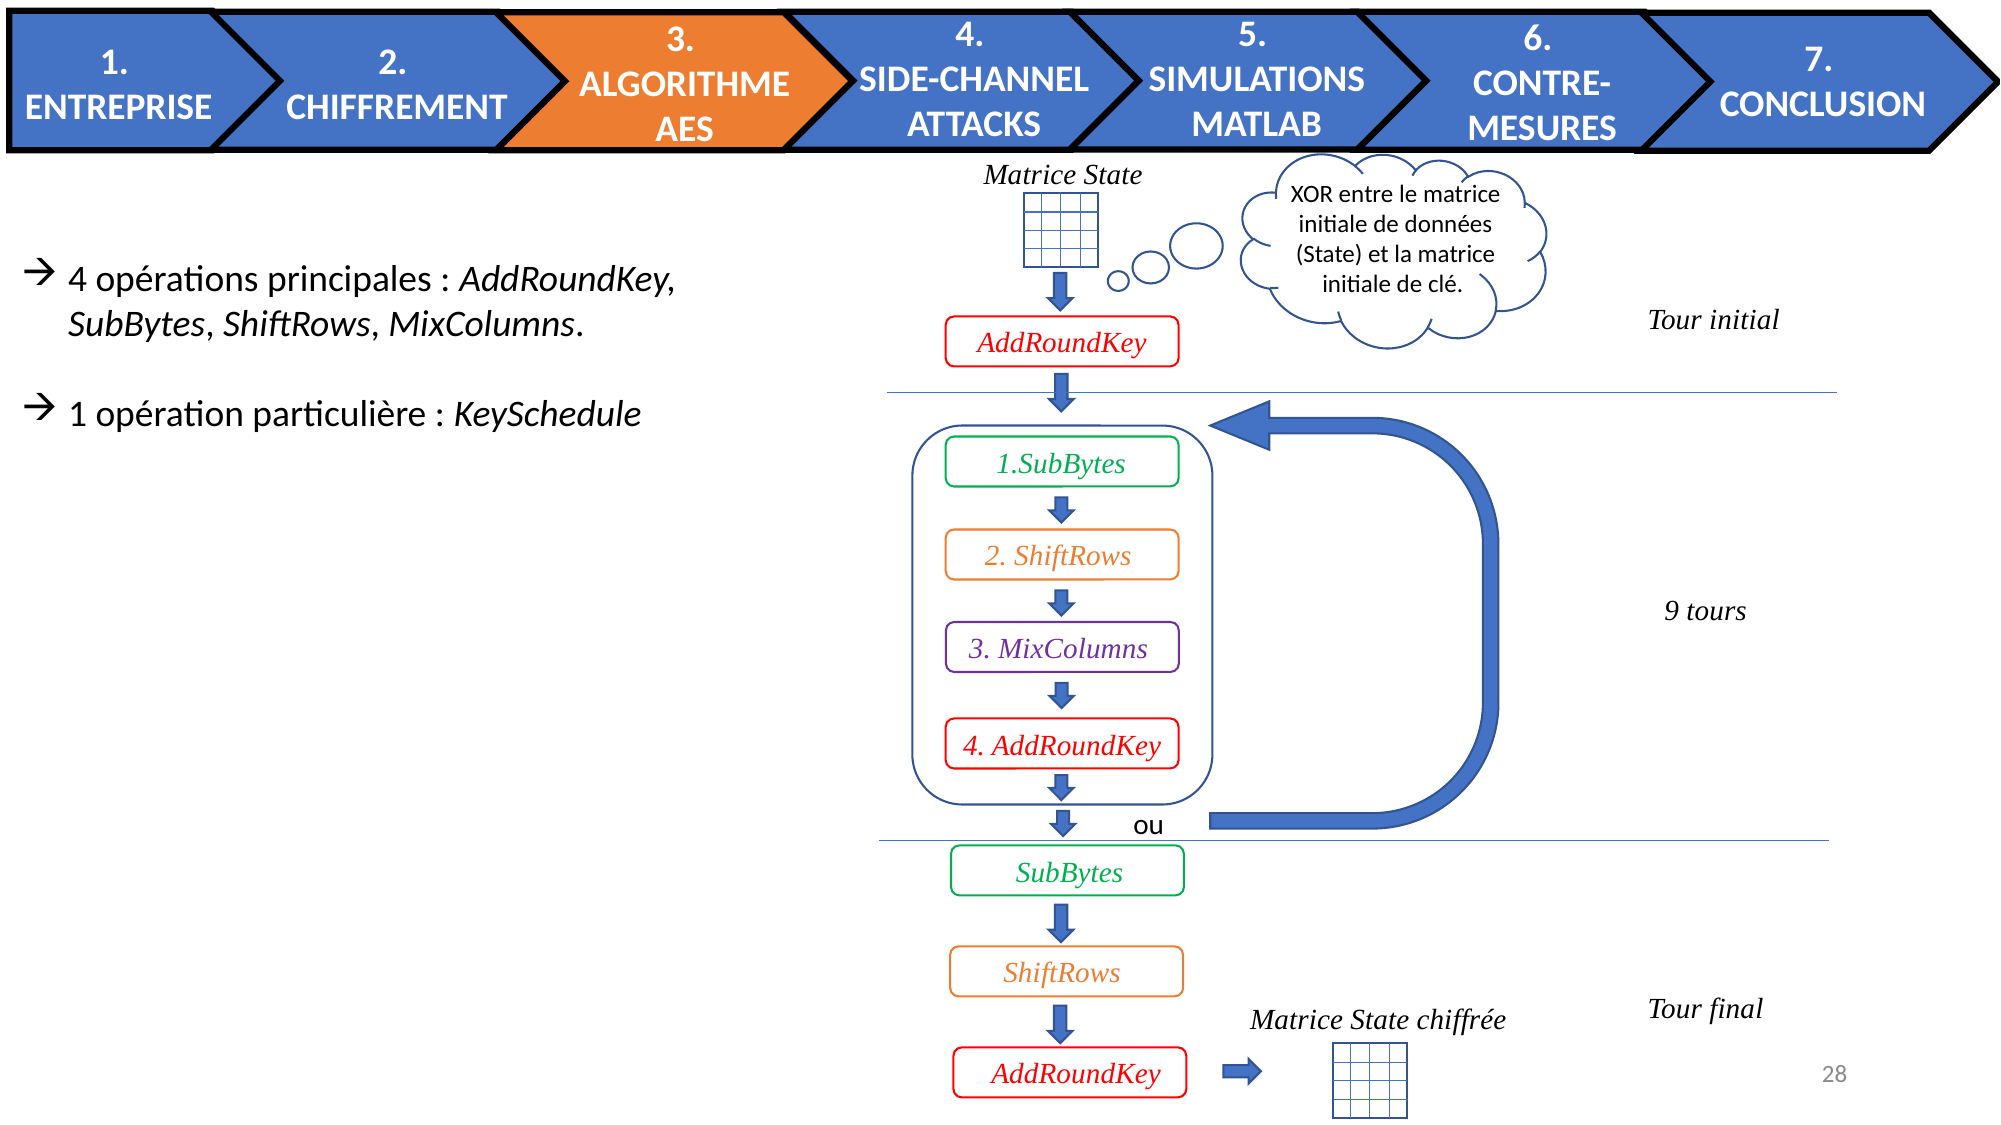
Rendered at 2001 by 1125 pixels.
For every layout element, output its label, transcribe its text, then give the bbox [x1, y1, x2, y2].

text_box [911, 424, 1214, 806]
text_box [1046, 903, 1076, 944]
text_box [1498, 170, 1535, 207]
text_box [952, 1046, 1188, 1099]
text_box [1042, 192, 1060, 211]
text_box Matrice State [968, 152, 1158, 198]
text_box [1332, 1042, 1369, 1062]
text_box 3. ALGORITHME AES [537, 6, 833, 157]
text_box [208, 88, 508, 151]
text_box SubBytes [1001, 845, 1139, 896]
text_box [1081, 249, 1099, 268]
text_box 6. CONTRE-MESURES [1417, 5, 1667, 156]
text_box [1042, 213, 1060, 230]
text_box 2. CHIFFREMENT [271, 29, 523, 135]
text_box 7. CONCLUSION [1698, 26, 1948, 132]
text_box [8, 9, 225, 152]
text_box [1081, 192, 1099, 248]
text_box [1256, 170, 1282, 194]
text_box 1. ENTREPRISE [10, 29, 228, 135]
slide_number 28 [1412, 1042, 1863, 1103]
text_box [1332, 1063, 1350, 1080]
text_box 5. SIMULATIONS MATLAB [1100, 1, 1414, 152]
text_box [1131, 250, 1171, 285]
text_box [1239, 153, 1548, 350]
text_box Matrice State chiffrée [1235, 992, 1522, 1043]
text_box [949, 844, 1185, 897]
text_box ou [1118, 841, 1179, 848]
text_box [949, 945, 1185, 998]
text_box [1061, 213, 1080, 230]
text_box [493, 107, 537, 152]
text_box [208, 10, 510, 74]
text_box AddRoundKey [976, 1047, 1176, 1098]
text_box [1106, 270, 1130, 292]
text_box [1222, 1056, 1263, 1087]
text_box [1023, 213, 1041, 230]
text_box [944, 315, 1180, 368]
text_box 4 opérations principales : AddRoundKey, SubBytes, ShiftRows, MixColumns. 1 opération particulière : KeySchedule [6, 246, 838, 442]
text_box [1667, 11, 1944, 71]
text_box 9 tours [1649, 583, 1763, 634]
text_box AddRoundKey [962, 316, 1162, 367]
text_box [1054, 372, 1069, 392]
text_box [1048, 809, 1078, 838]
text_box [1351, 1063, 1369, 1080]
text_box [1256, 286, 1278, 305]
text_box ShiftRows [988, 946, 1137, 997]
text_box [1045, 1004, 1076, 1045]
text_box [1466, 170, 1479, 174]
text_box [1370, 1042, 1408, 1099]
text_box [1061, 231, 1080, 248]
text_box [228, 32, 271, 130]
text_box [1332, 1081, 1408, 1119]
text_box Tour initial [1632, 292, 1796, 343]
text_box [1207, 399, 1500, 830]
text_box [1023, 192, 1041, 211]
text_box [1046, 393, 1077, 413]
text_box [1042, 231, 1060, 248]
text_box [1023, 231, 1041, 268]
text_box [1061, 192, 1080, 211]
text_box [1042, 249, 1080, 268]
text_box ou [1118, 797, 1179, 840]
text_box [1169, 222, 1224, 270]
text_box [493, 11, 537, 55]
text_box [1667, 41, 1698, 122]
text_box [1045, 271, 1076, 312]
text_box Tour final [1632, 981, 1779, 1032]
text_box [523, 42, 537, 120]
text_box 4. SIDE-CHANNEL ATTACKS [820, 1, 1100, 152]
text_box [1667, 30, 2000, 152]
